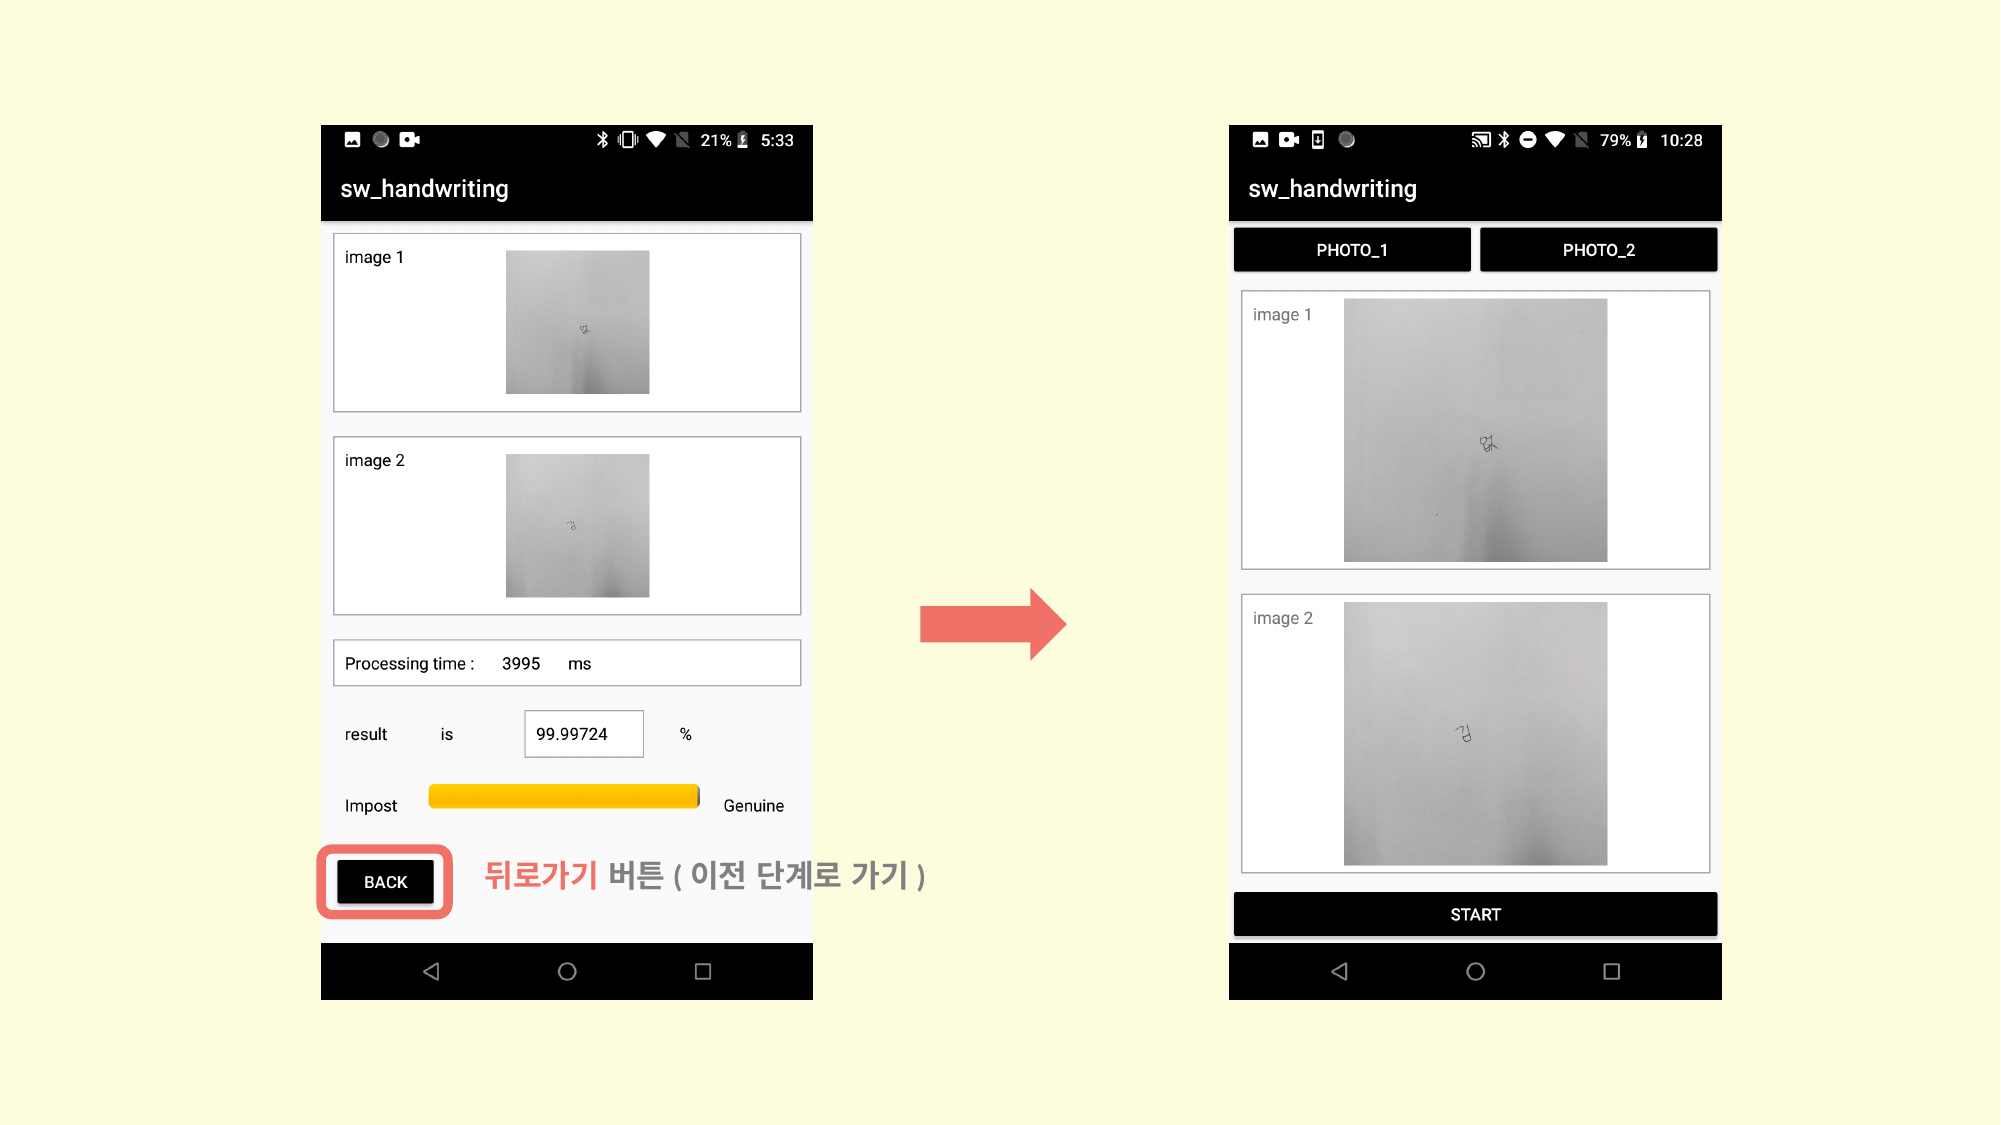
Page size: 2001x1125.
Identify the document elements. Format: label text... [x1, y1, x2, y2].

picture [321, 125, 813, 1000]
picture [1229, 125, 1722, 1000]
text_box 뒤로가기 버튼(이전 단계로 가기) [813, 849, 975, 902]
text_box [920, 587, 1067, 661]
